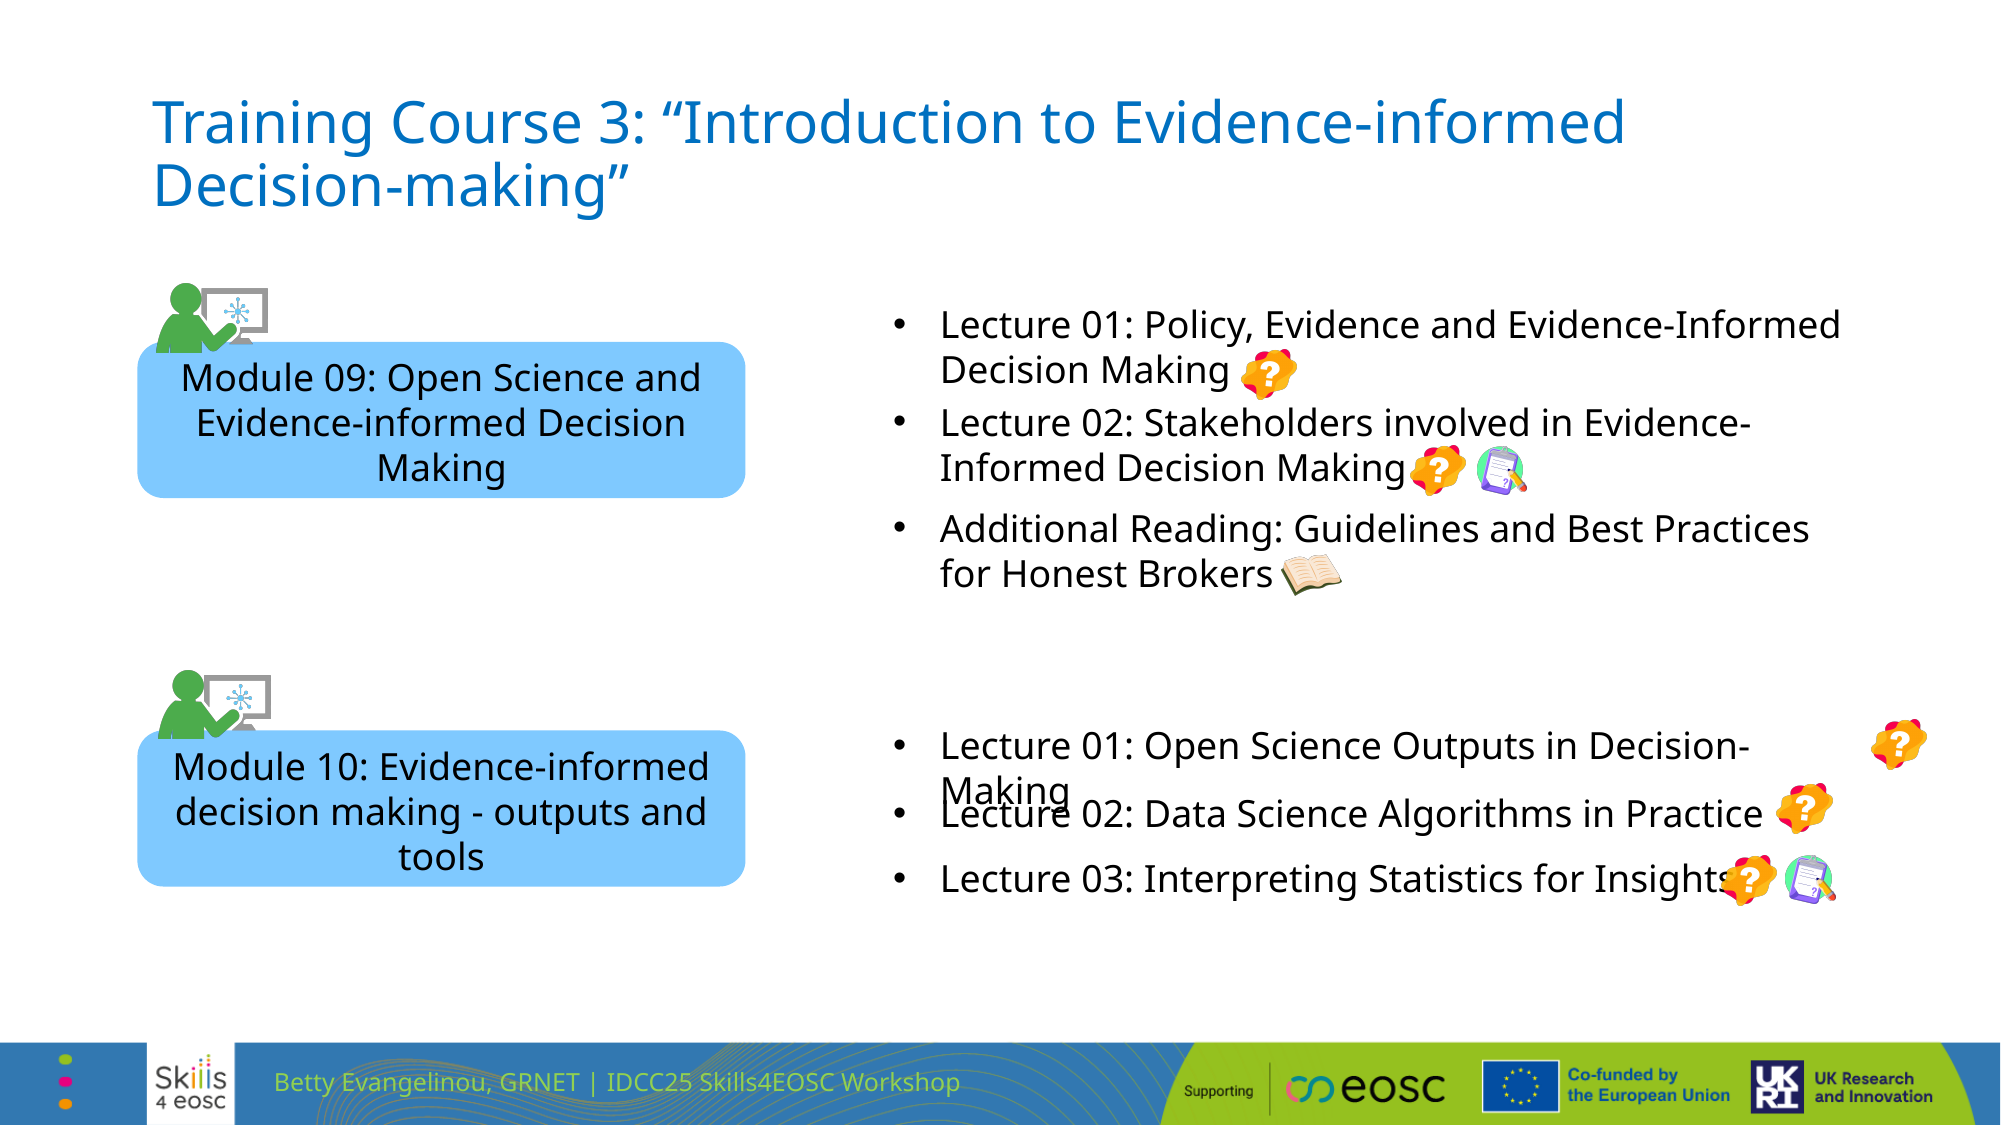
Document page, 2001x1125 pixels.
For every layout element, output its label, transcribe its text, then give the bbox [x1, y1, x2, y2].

text_box Lecture 03: Interpreting Statistics for Insights [878, 847, 1833, 908]
text_box Lecture 01: Open Science Outputs in Decision-Making [878, 714, 1879, 782]
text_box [137, 730, 746, 887]
footer Betty Evangelinou, GRNET | IDCC25 Skills4EOSC Workshop [258, 1052, 1140, 1112]
title Training Course 3: “Introduction to Evidence-informed Decision-making” [137, 47, 1863, 265]
text_box Additional Reading: Guidelines and Best Practices for Honest Brokers [878, 497, 1833, 603]
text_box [137, 341, 746, 499]
text_box Lecture 01: Policy, Evidence and Evidence-Informed Decision Making [878, 293, 1879, 399]
picture [0, 0, 2001, 1125]
text_box Lecture 02: Data Science Algorithms in Practice [878, 782, 1879, 843]
text_box Lecture 02: Stakeholders involved in Evidence-Informed Decision Making [878, 391, 1863, 497]
